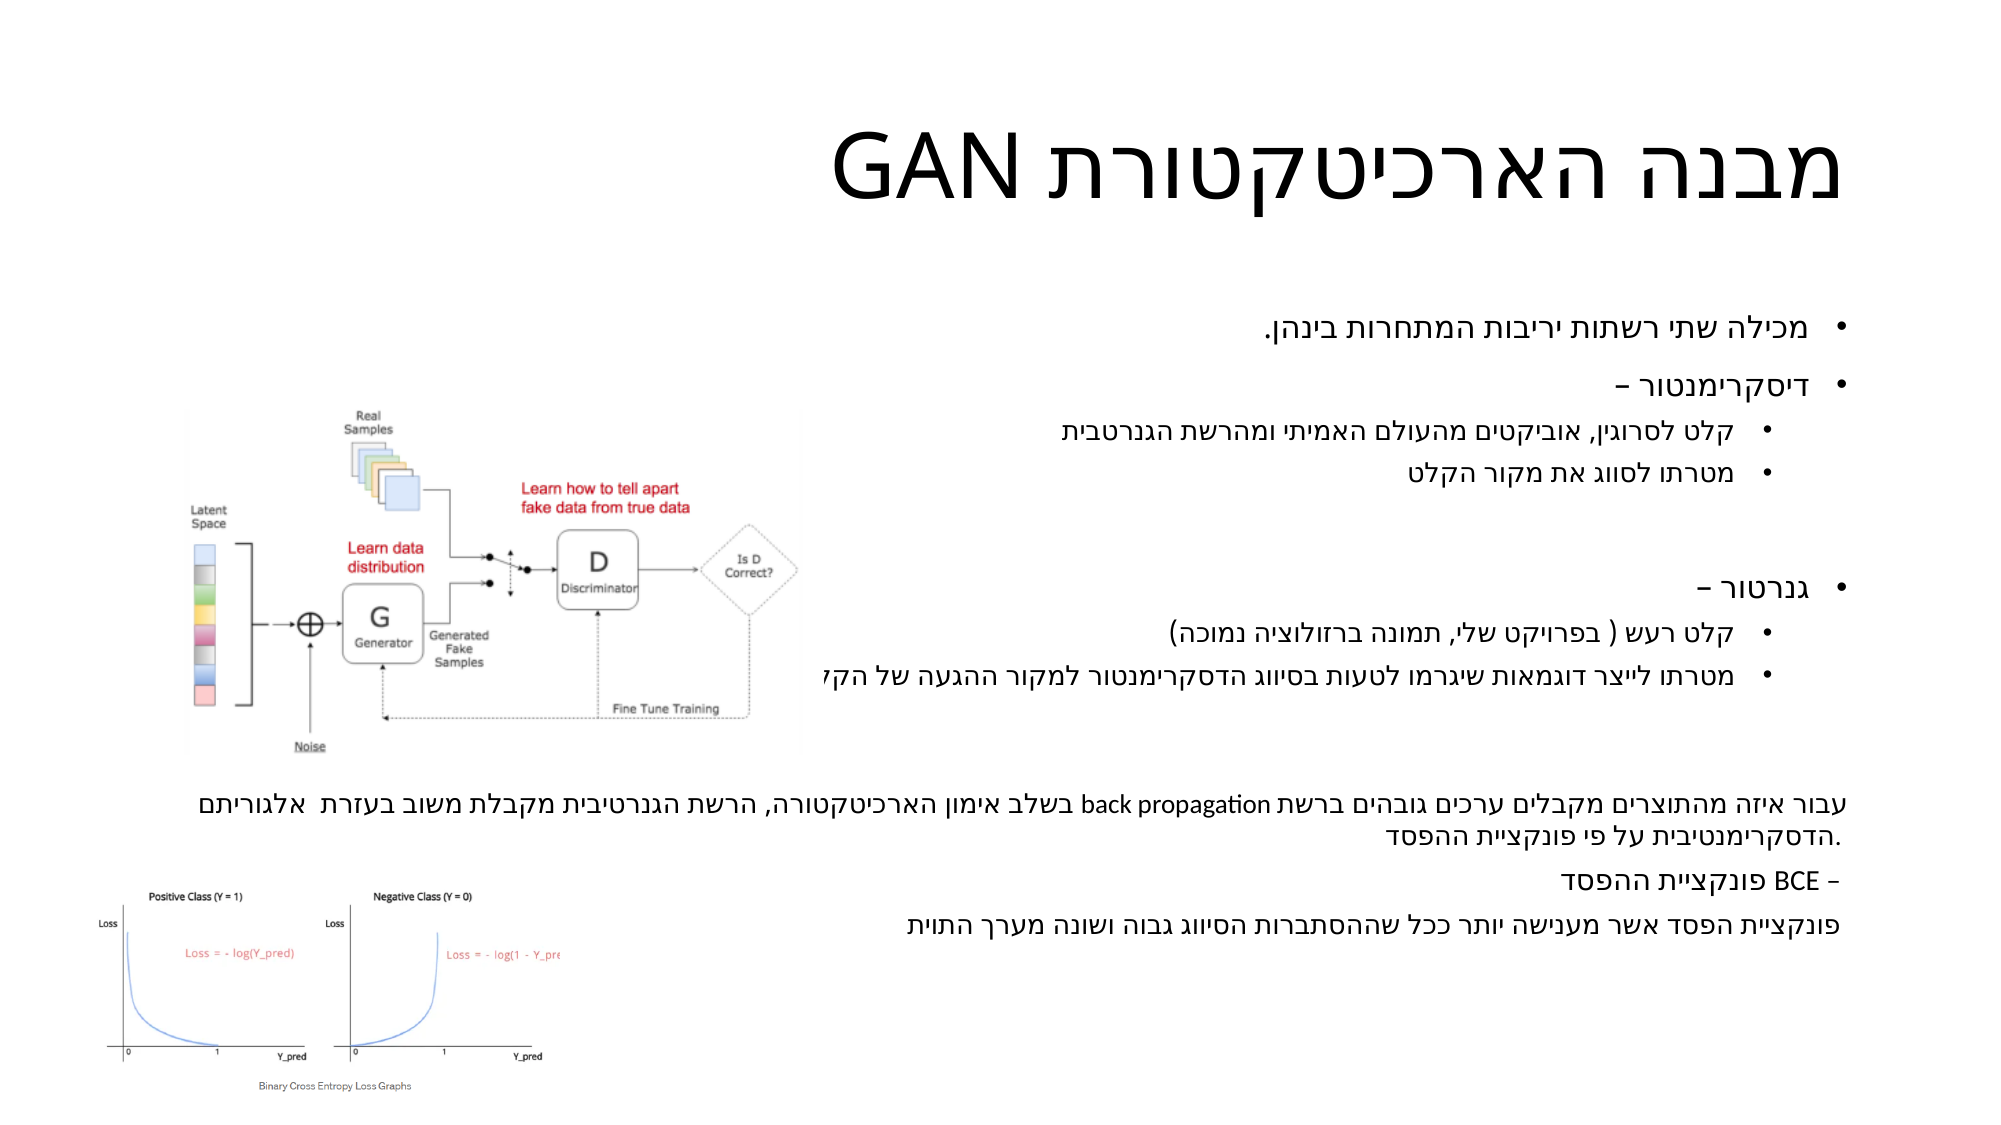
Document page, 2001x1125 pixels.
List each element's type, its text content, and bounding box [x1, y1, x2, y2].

picture [113, 389, 825, 784]
title מבנה הארכיטקטורת GAN [137, 59, 1863, 278]
picture [80, 874, 560, 1109]
